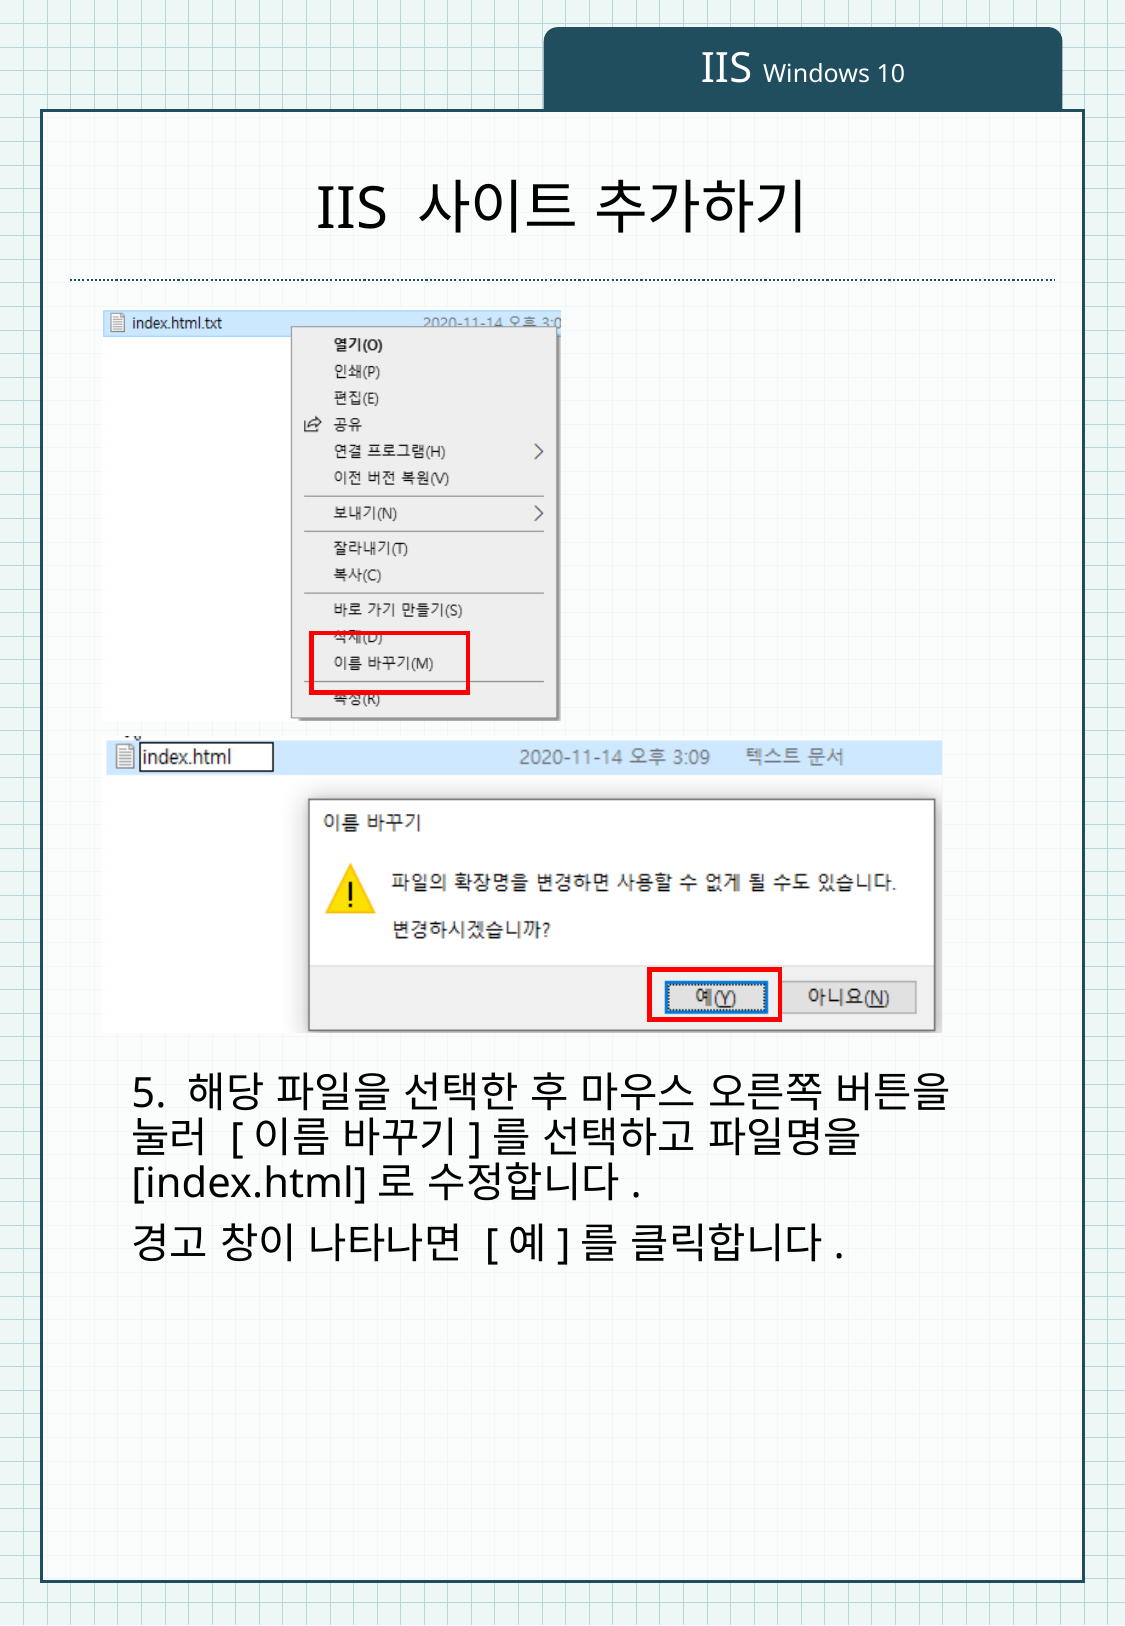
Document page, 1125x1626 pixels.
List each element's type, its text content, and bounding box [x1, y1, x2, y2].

picture [102, 308, 561, 721]
title IIS 사이트 추가하기 [77, 152, 1048, 267]
picture [101, 736, 942, 1033]
text_box 5. 해당 파일을 선택한 후 마우스 오른쪽 버튼을 눌러 [이름 바꾸기]를 선택하고 파일명을 [index.html]로 수정합니다. 경고 창이 나타나면 [예]를 클릭합니다. [116, 1063, 1012, 1557]
text_box [41, 109, 1084, 1582]
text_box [543, 27, 1063, 111]
